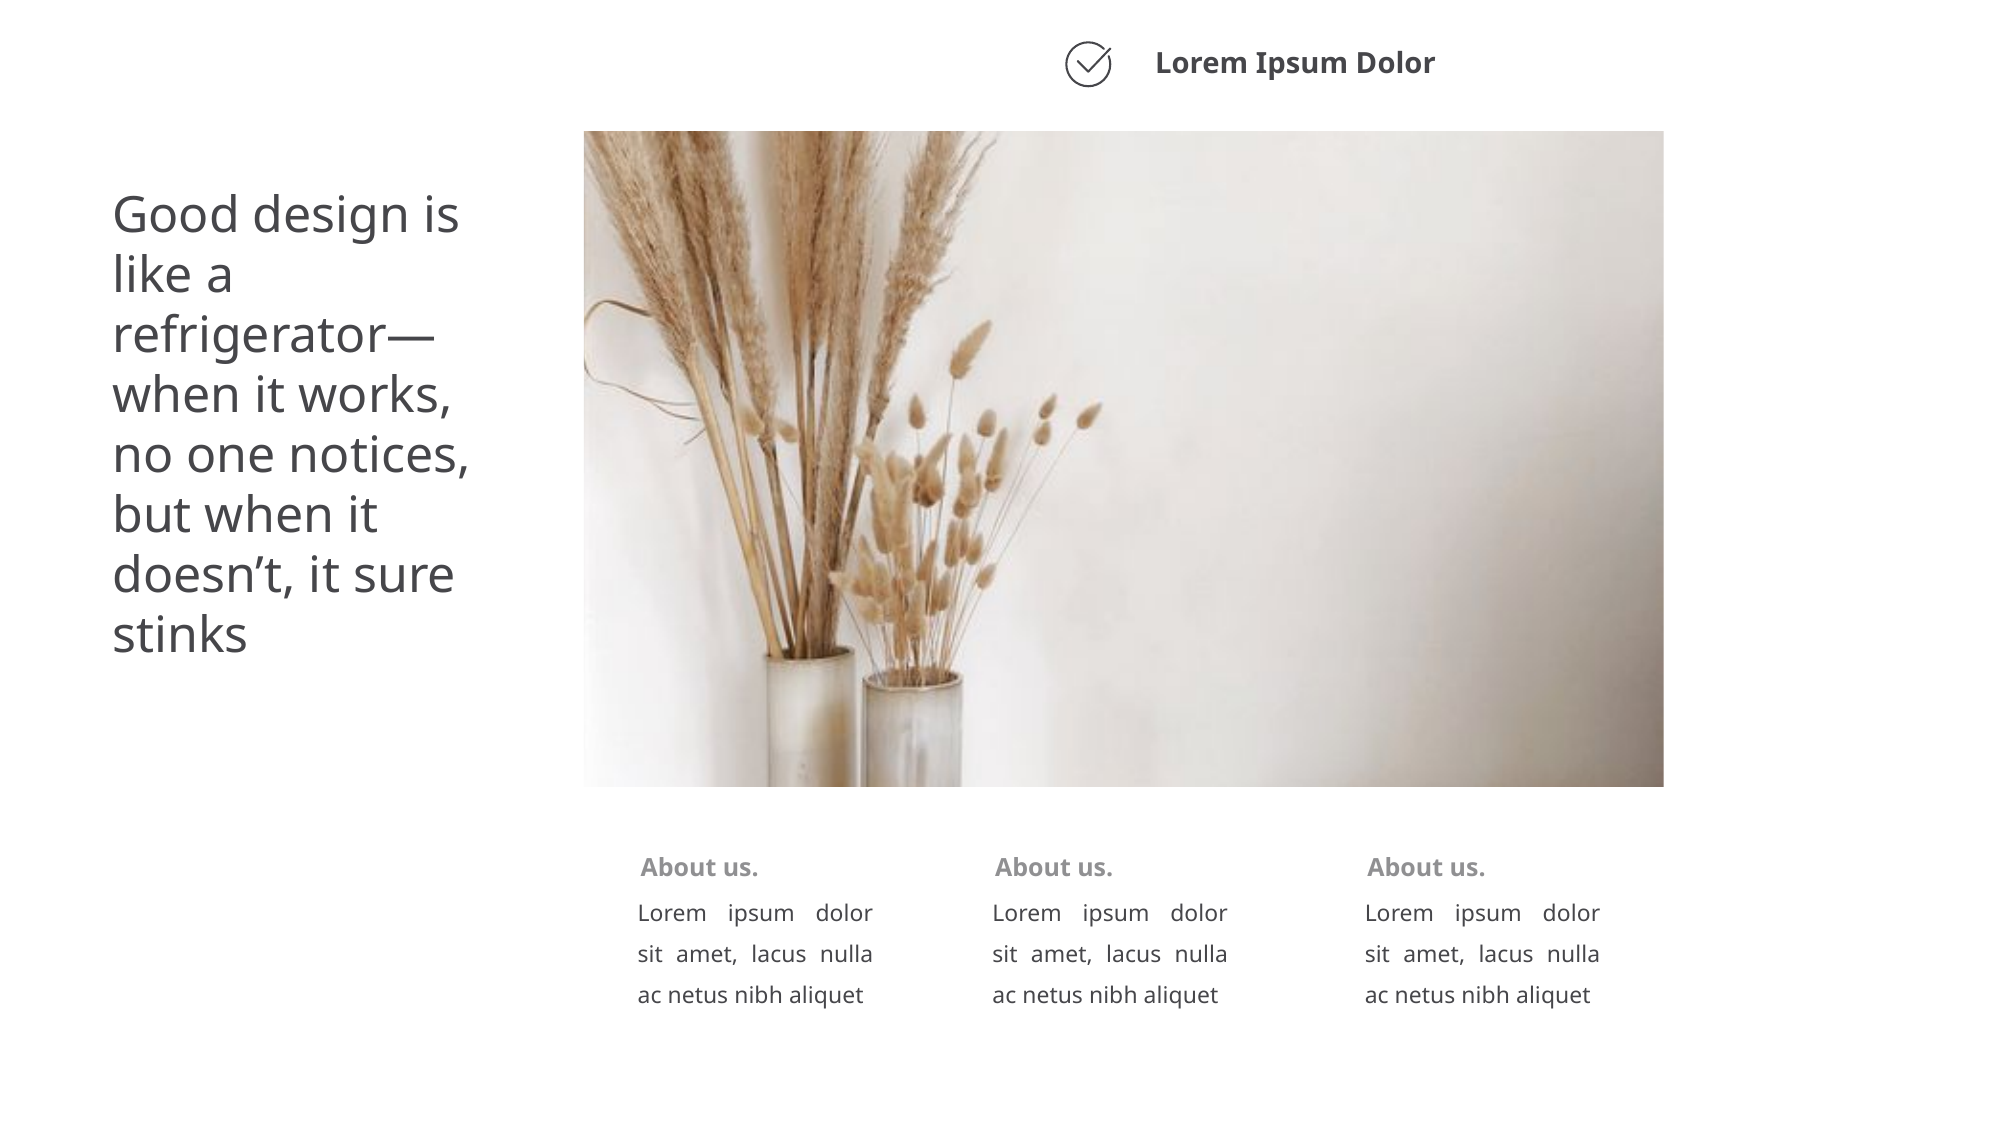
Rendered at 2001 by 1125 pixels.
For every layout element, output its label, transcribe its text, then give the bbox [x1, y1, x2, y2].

text_box Lorem ipsum dolor sit amet, lacus nulla ac netus nibh aliquet [623, 877, 889, 1016]
text_box About us. [995, 836, 1244, 882]
text_box [1065, 41, 1112, 88]
picture [583, 131, 1664, 788]
text_box Lorem ipsum dolor sit amet, lacus nulla ac netus nibh aliquet [977, 877, 1244, 1016]
text_box Lorem ipsum dolor sit amet, lacus nulla ac netus nibh aliquet [1349, 877, 1616, 1016]
text_box Good design is like a refrigerator—when it works, no one notices, but when it doesn’t, it sure stinks [97, 175, 520, 671]
text_box About us. [1367, 836, 1616, 882]
text_box About us. [640, 836, 889, 882]
text_box Lorem Ipsum Dolor [1140, 41, 1715, 109]
